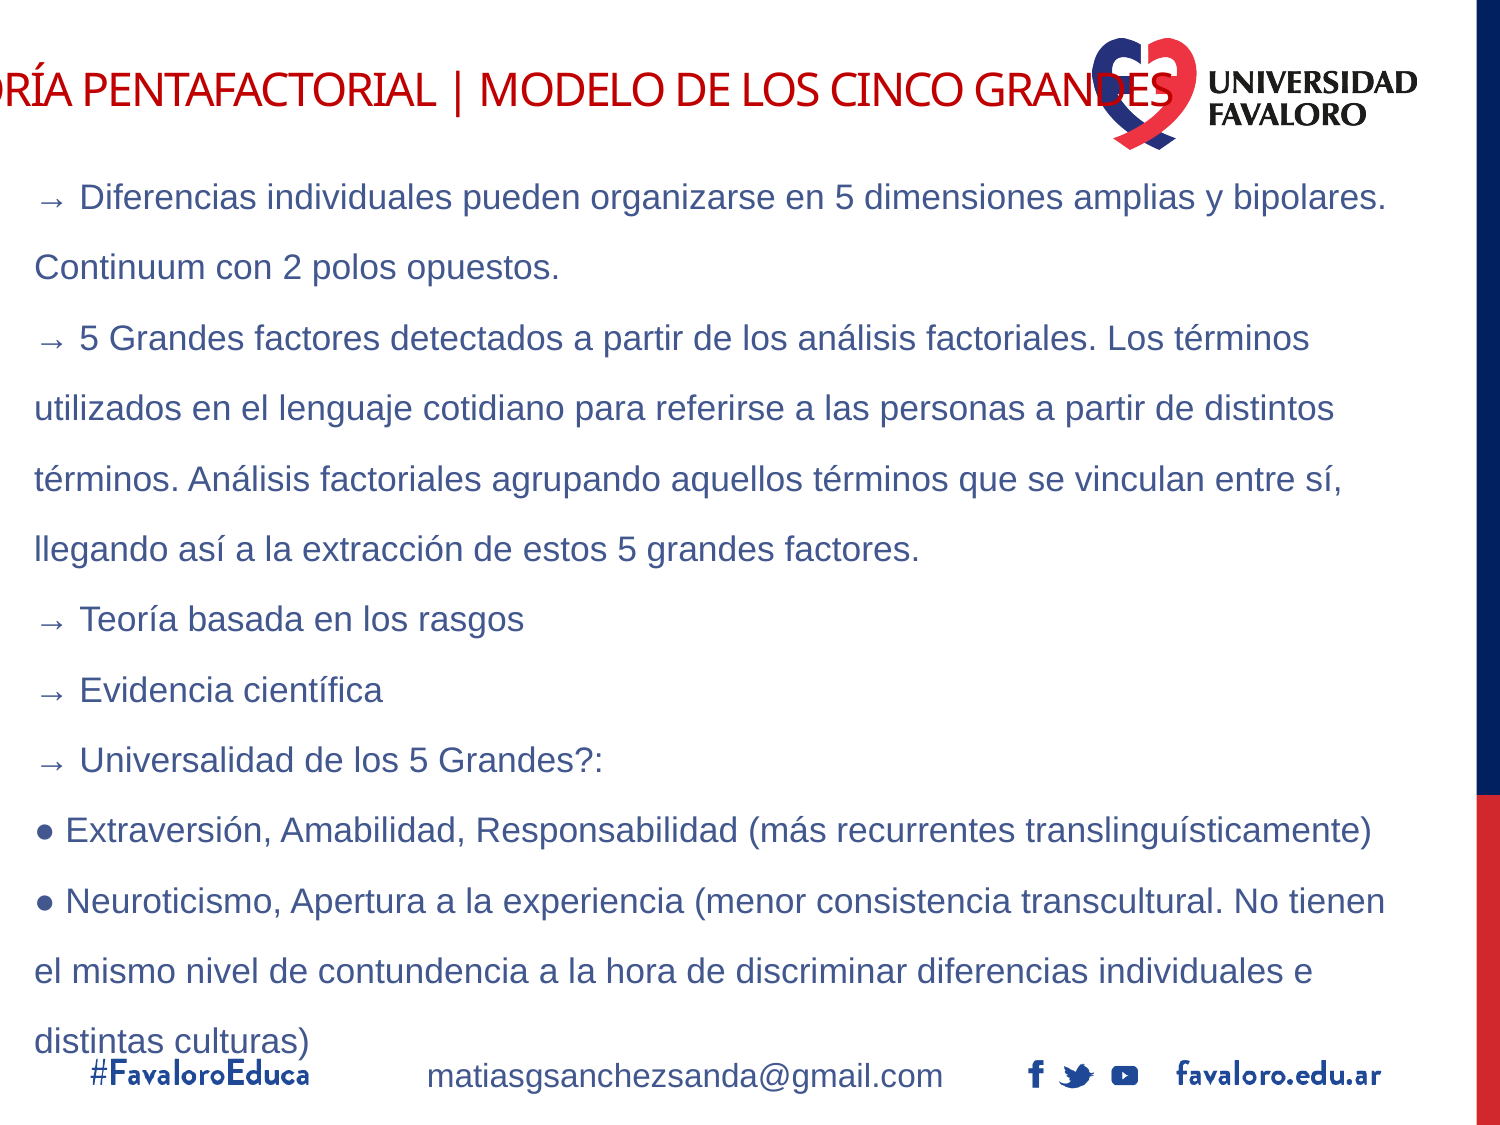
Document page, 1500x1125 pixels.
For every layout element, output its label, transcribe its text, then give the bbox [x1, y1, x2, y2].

text_box matiasgsanchezsanda@gmail.com [419, 1046, 953, 1102]
picture [1092, 38, 1417, 150]
title Teoría Pentafactorial | Modelo de los Cinco Grandes [0, 51, 1187, 193]
subtitle → Diferencias individuales pueden organizarse en 5 dimensiones amplias y bipolares. Continuum con 2 polos opuestos. → 5 Grandes factores detectados a partir de los análisis factoriales. Los términos utilizados en el lenguaje cotidiano para referirse a las personas a partir de distintos términos. Análisis factoriales agrupando aquellos términos que se vinculan entre sí, llegando así a la extracción de estos 5 grandes factores. → Teoría basada en los rasgos → Evidencia científica → Universalidad de los 5 Grandes?: ● Extraversión, Amabilidad, Responsabilidad (más recurrentes translinguísticamente) ● Neuroticismo, Apertura a la experiencia (menor consistencia transcultural. No tienen el mismo nivel de contundencia a la hora de discriminar diferencias individuales e distintas culturas) [26, 151, 1500, 1125]
